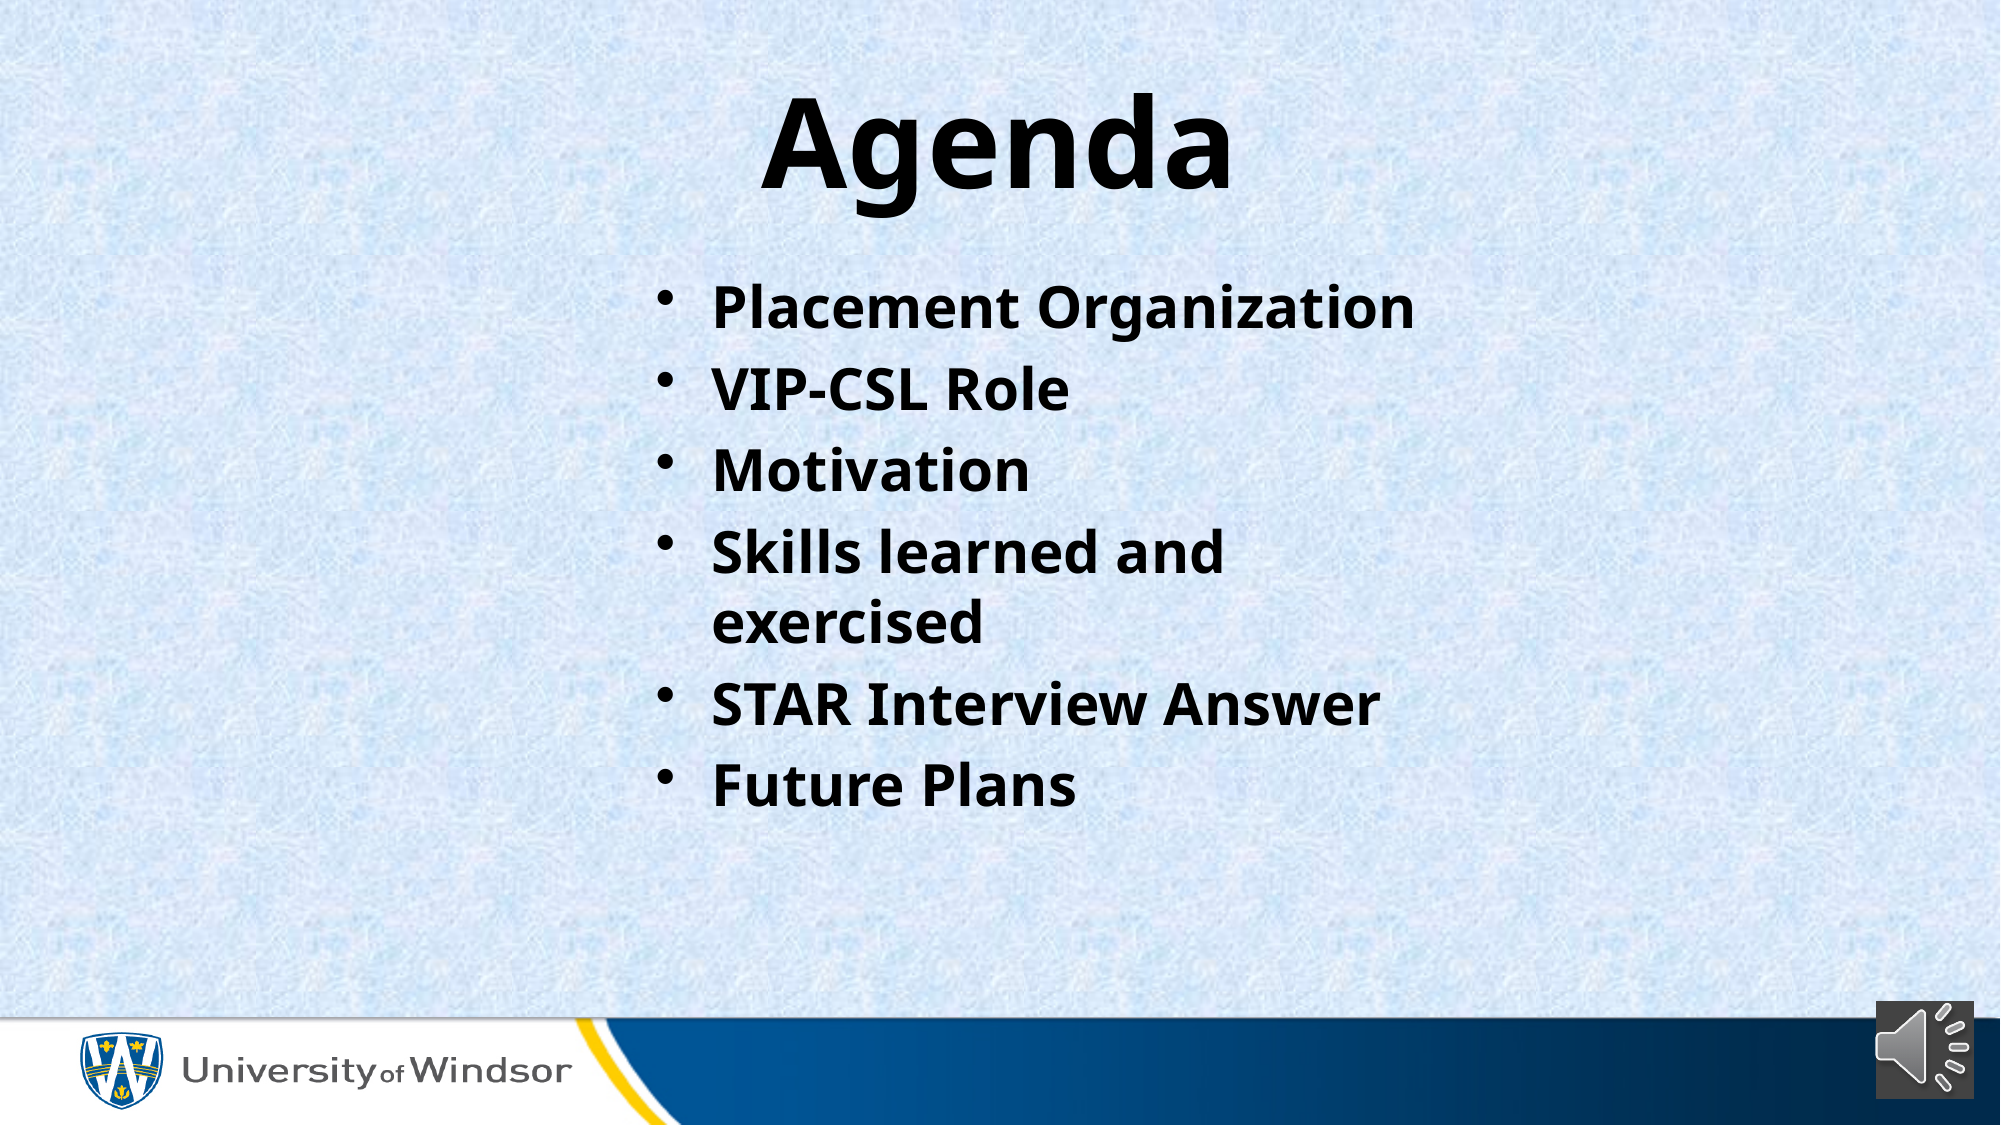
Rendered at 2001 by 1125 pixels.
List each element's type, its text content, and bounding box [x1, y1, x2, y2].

title Agenda [99, 45, 1900, 233]
list Placement Organization VIP-CSL Role Motivation Skills learned and exercised STAR Interview Answer Future Plans [640, 262, 1475, 1005]
picture [0, 0, 2001, 1125]
